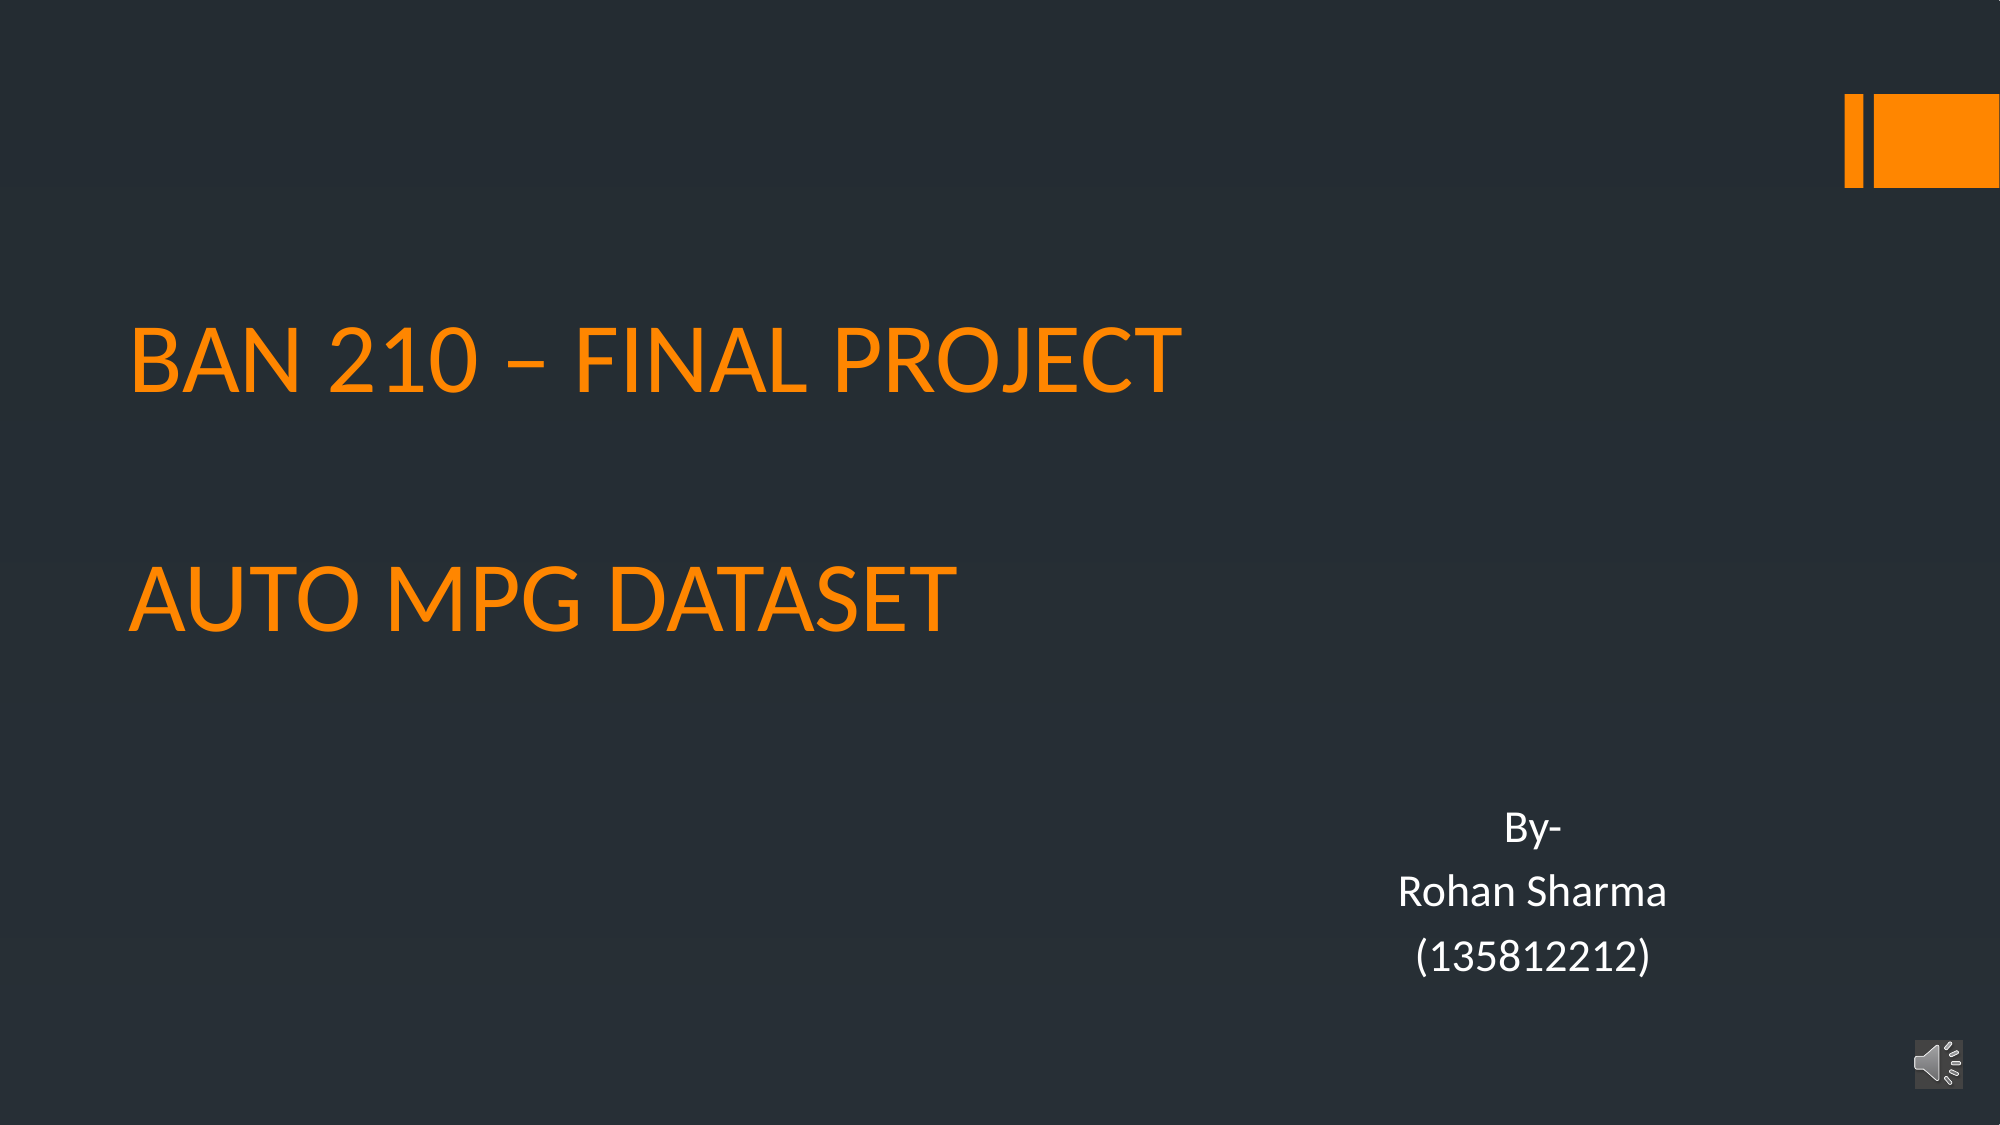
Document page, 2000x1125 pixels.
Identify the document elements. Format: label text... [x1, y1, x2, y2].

title BAN 210 – FINAL PROJECT AUTO MPG DATASET [113, 184, 1945, 660]
subtitle By- Rohan Sharma (135812212) [858, 789, 2000, 990]
picture [1913, 1039, 1965, 1091]
